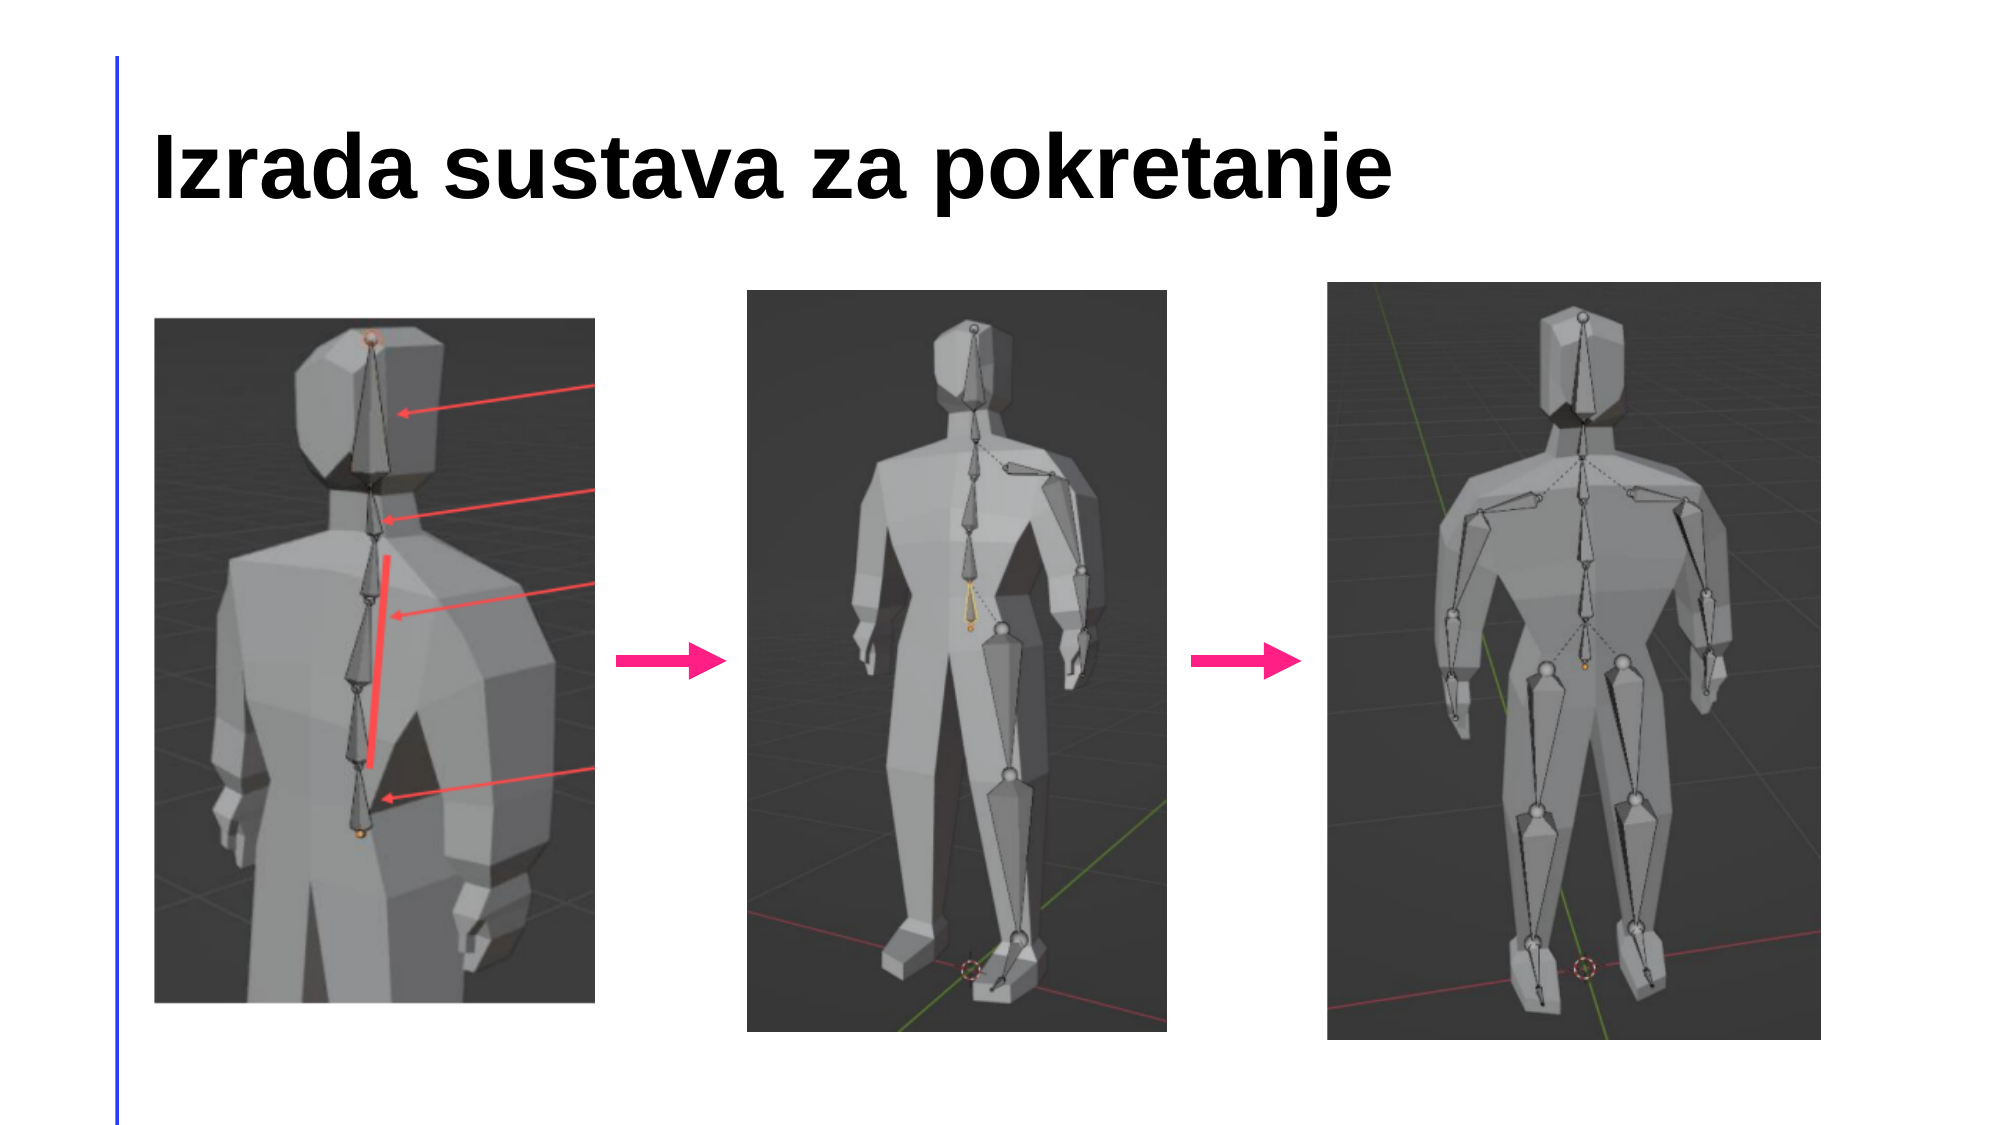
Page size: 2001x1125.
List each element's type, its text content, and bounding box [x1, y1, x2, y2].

picture [152, 315, 595, 1007]
picture [1325, 282, 1821, 1040]
picture [747, 290, 1167, 1032]
title Izrada sustava za pokretanje [137, 59, 1863, 278]
